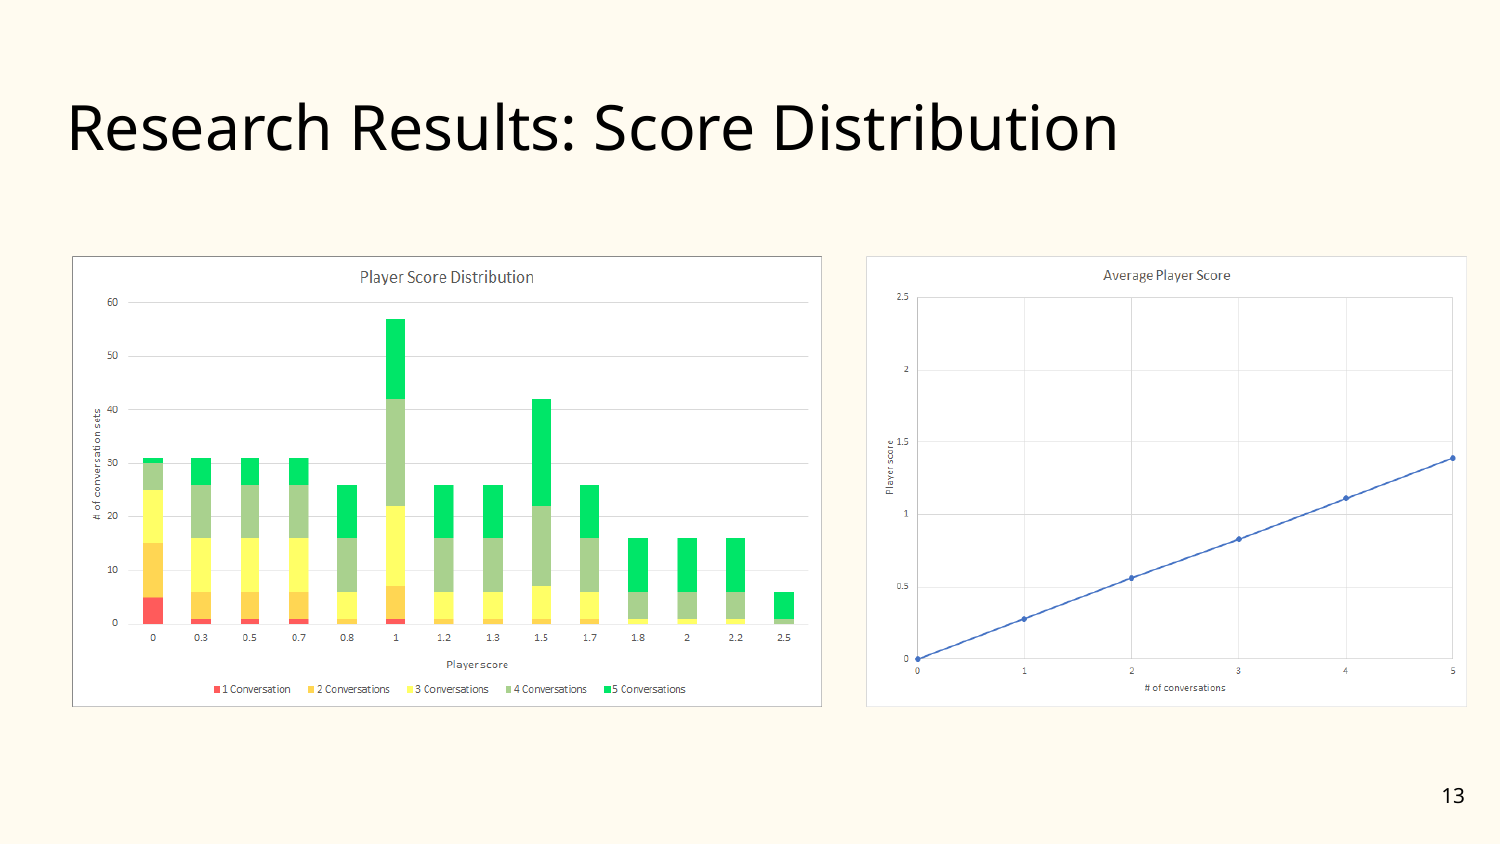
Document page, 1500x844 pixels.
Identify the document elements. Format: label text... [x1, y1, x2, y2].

picture [866, 256, 1468, 707]
slide_number ‹#› [1389, 764, 1480, 830]
title Research Results: Score Distribution [51, 72, 1449, 174]
picture [71, 256, 823, 707]
